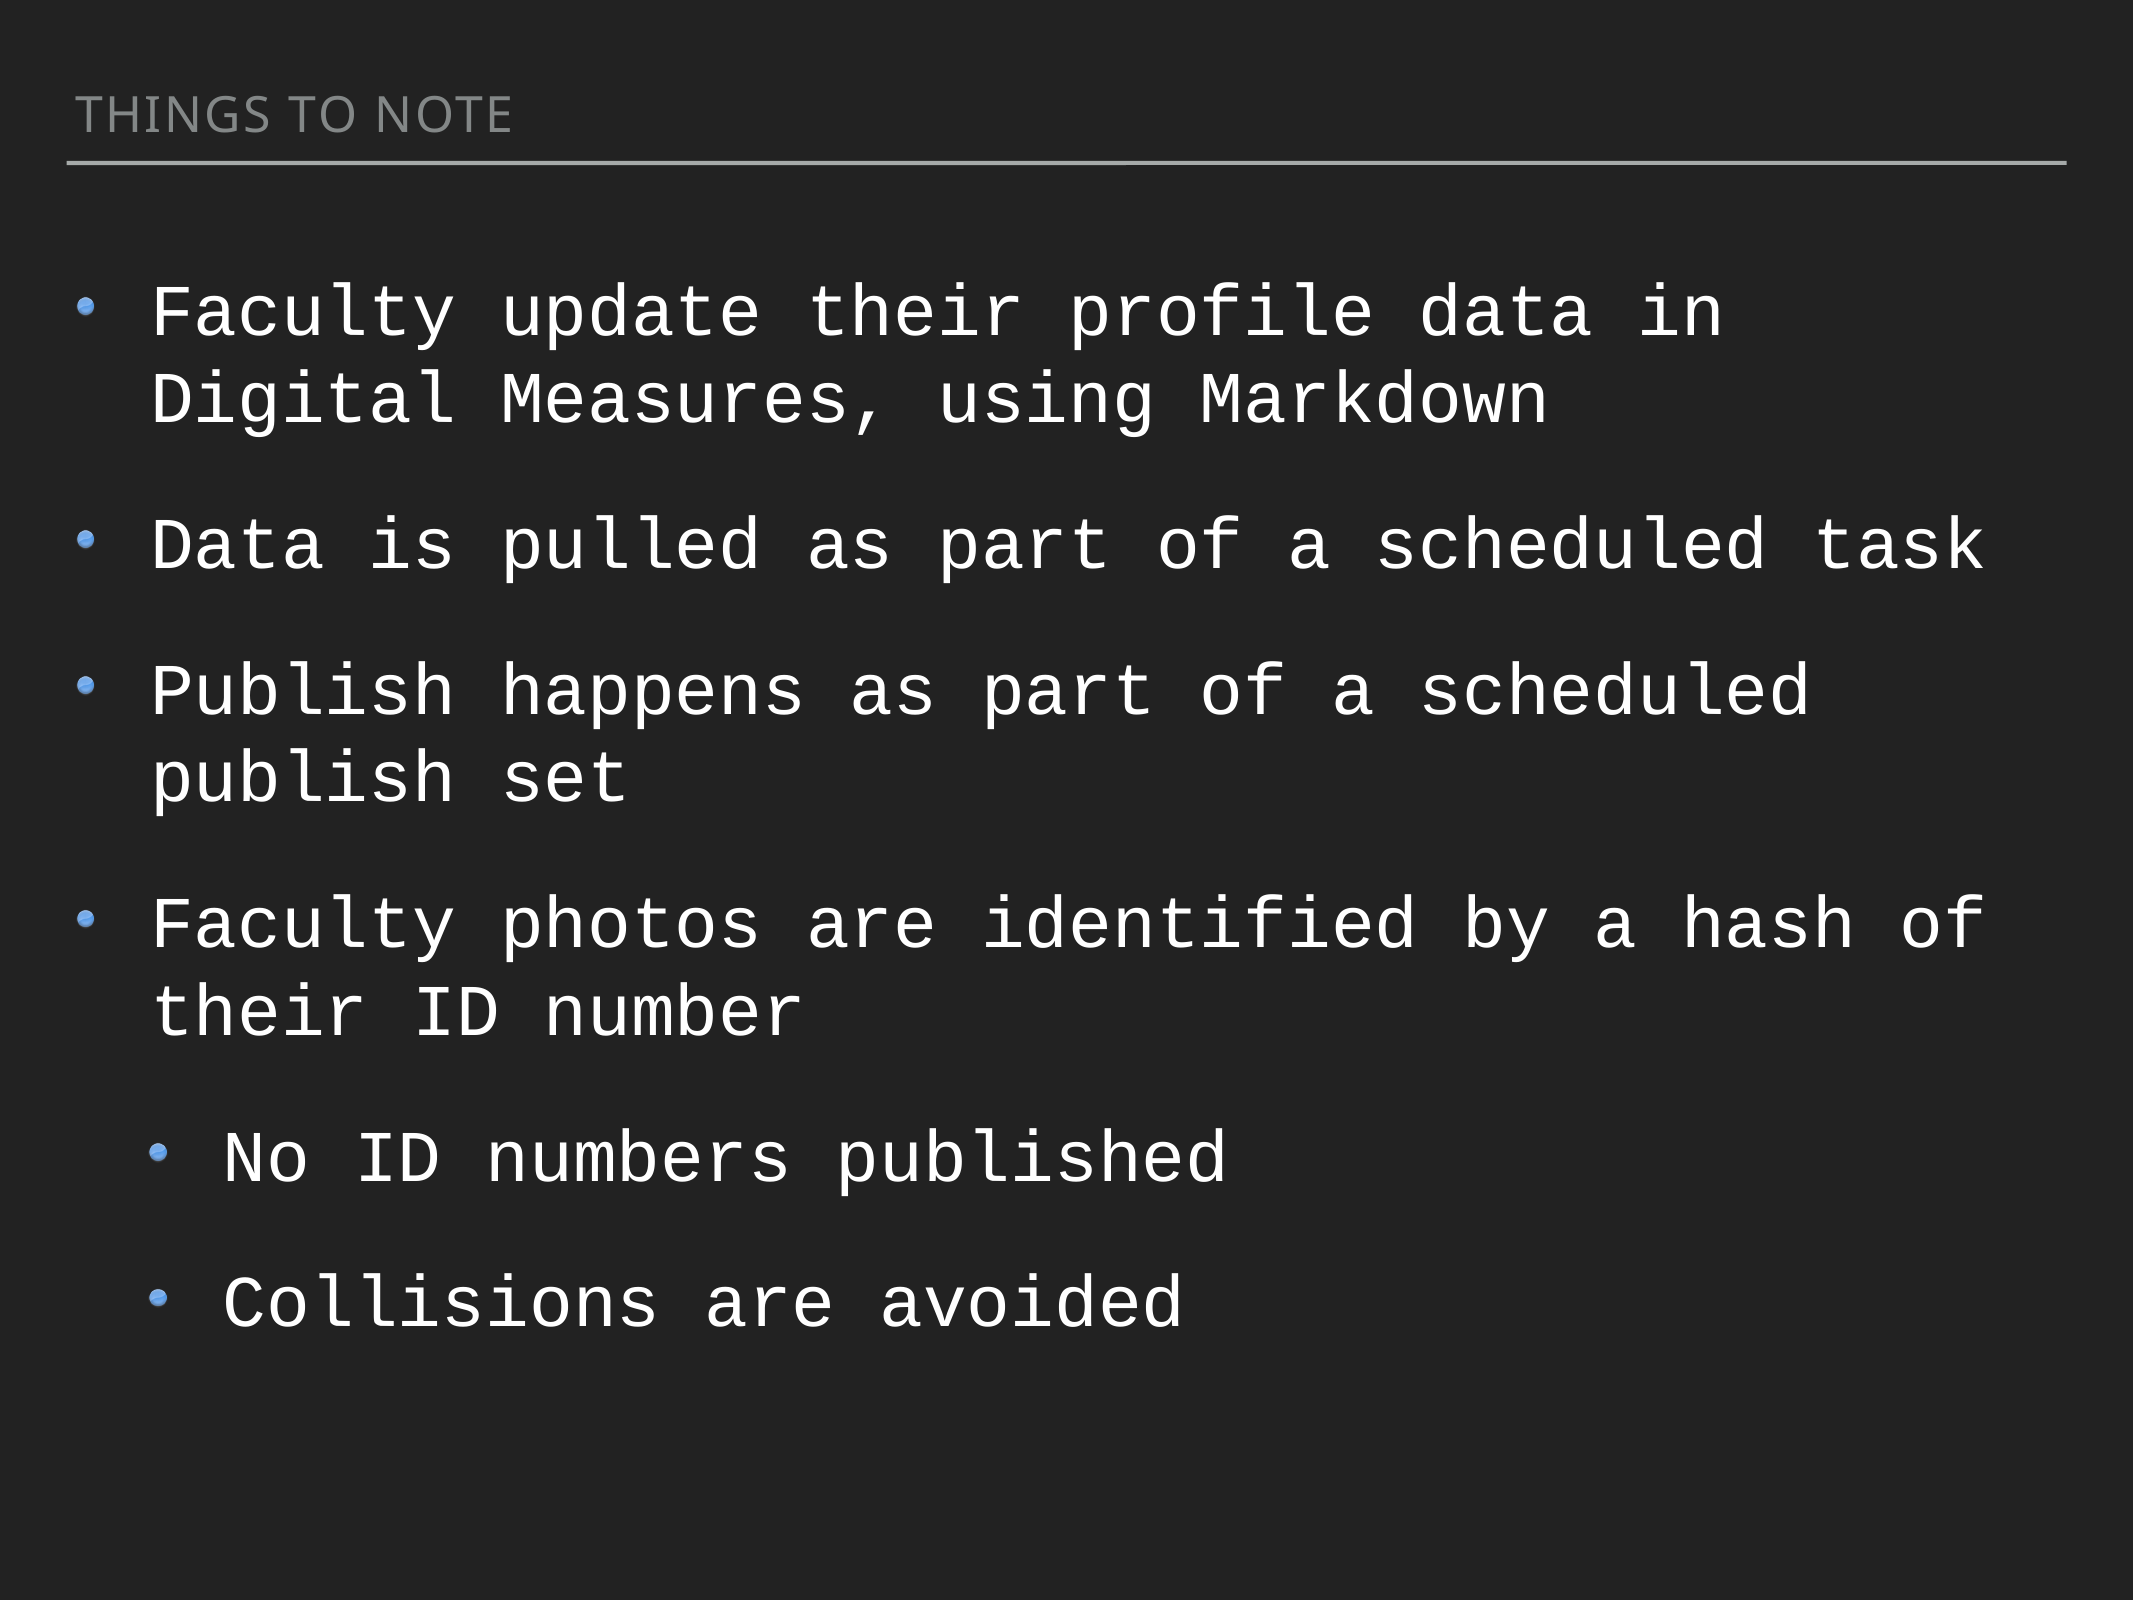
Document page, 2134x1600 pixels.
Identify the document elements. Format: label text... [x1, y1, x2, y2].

picture [147, 1141, 169, 1163]
picture [75, 528, 96, 550]
picture [75, 674, 96, 696]
list Things to Note [66, 74, 1901, 151]
picture [75, 295, 96, 317]
list Faculty update their profile data in Digital Measures, using Markdown Data is pulled as part of a scheduled task Publish happens as part of a scheduled publish set Faculty photos are identified by a hash of their ID number No ID numbers published Collisions are avoided [66, 253, 2068, 1347]
picture [147, 1287, 169, 1308]
picture [75, 908, 96, 929]
